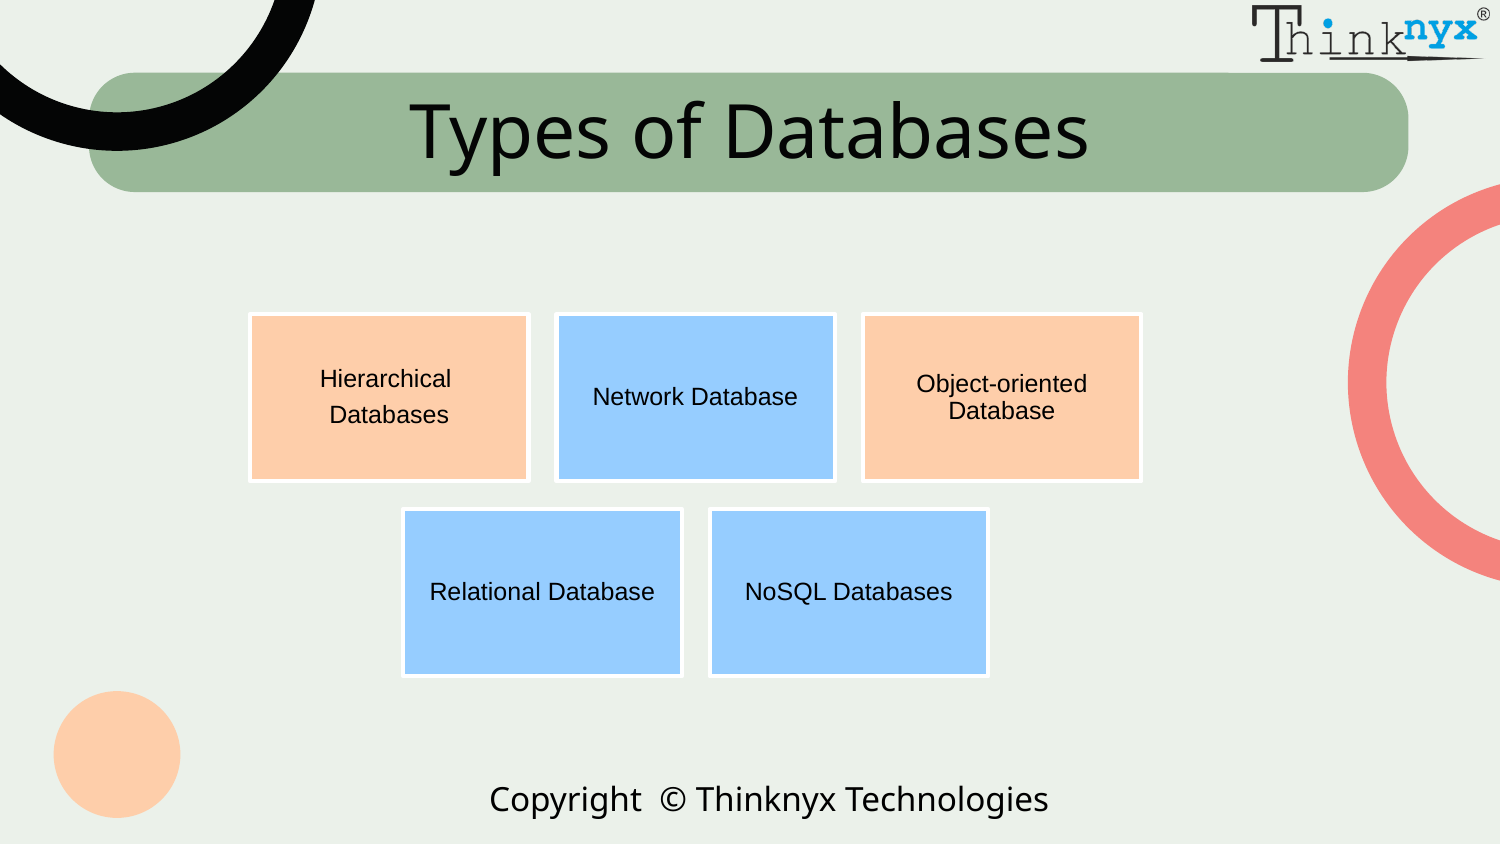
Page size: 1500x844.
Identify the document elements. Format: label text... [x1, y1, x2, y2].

picture [1252, 5, 1490, 62]
title Types of Databases [116, 100, 1383, 172]
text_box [249, 235, 1142, 756]
